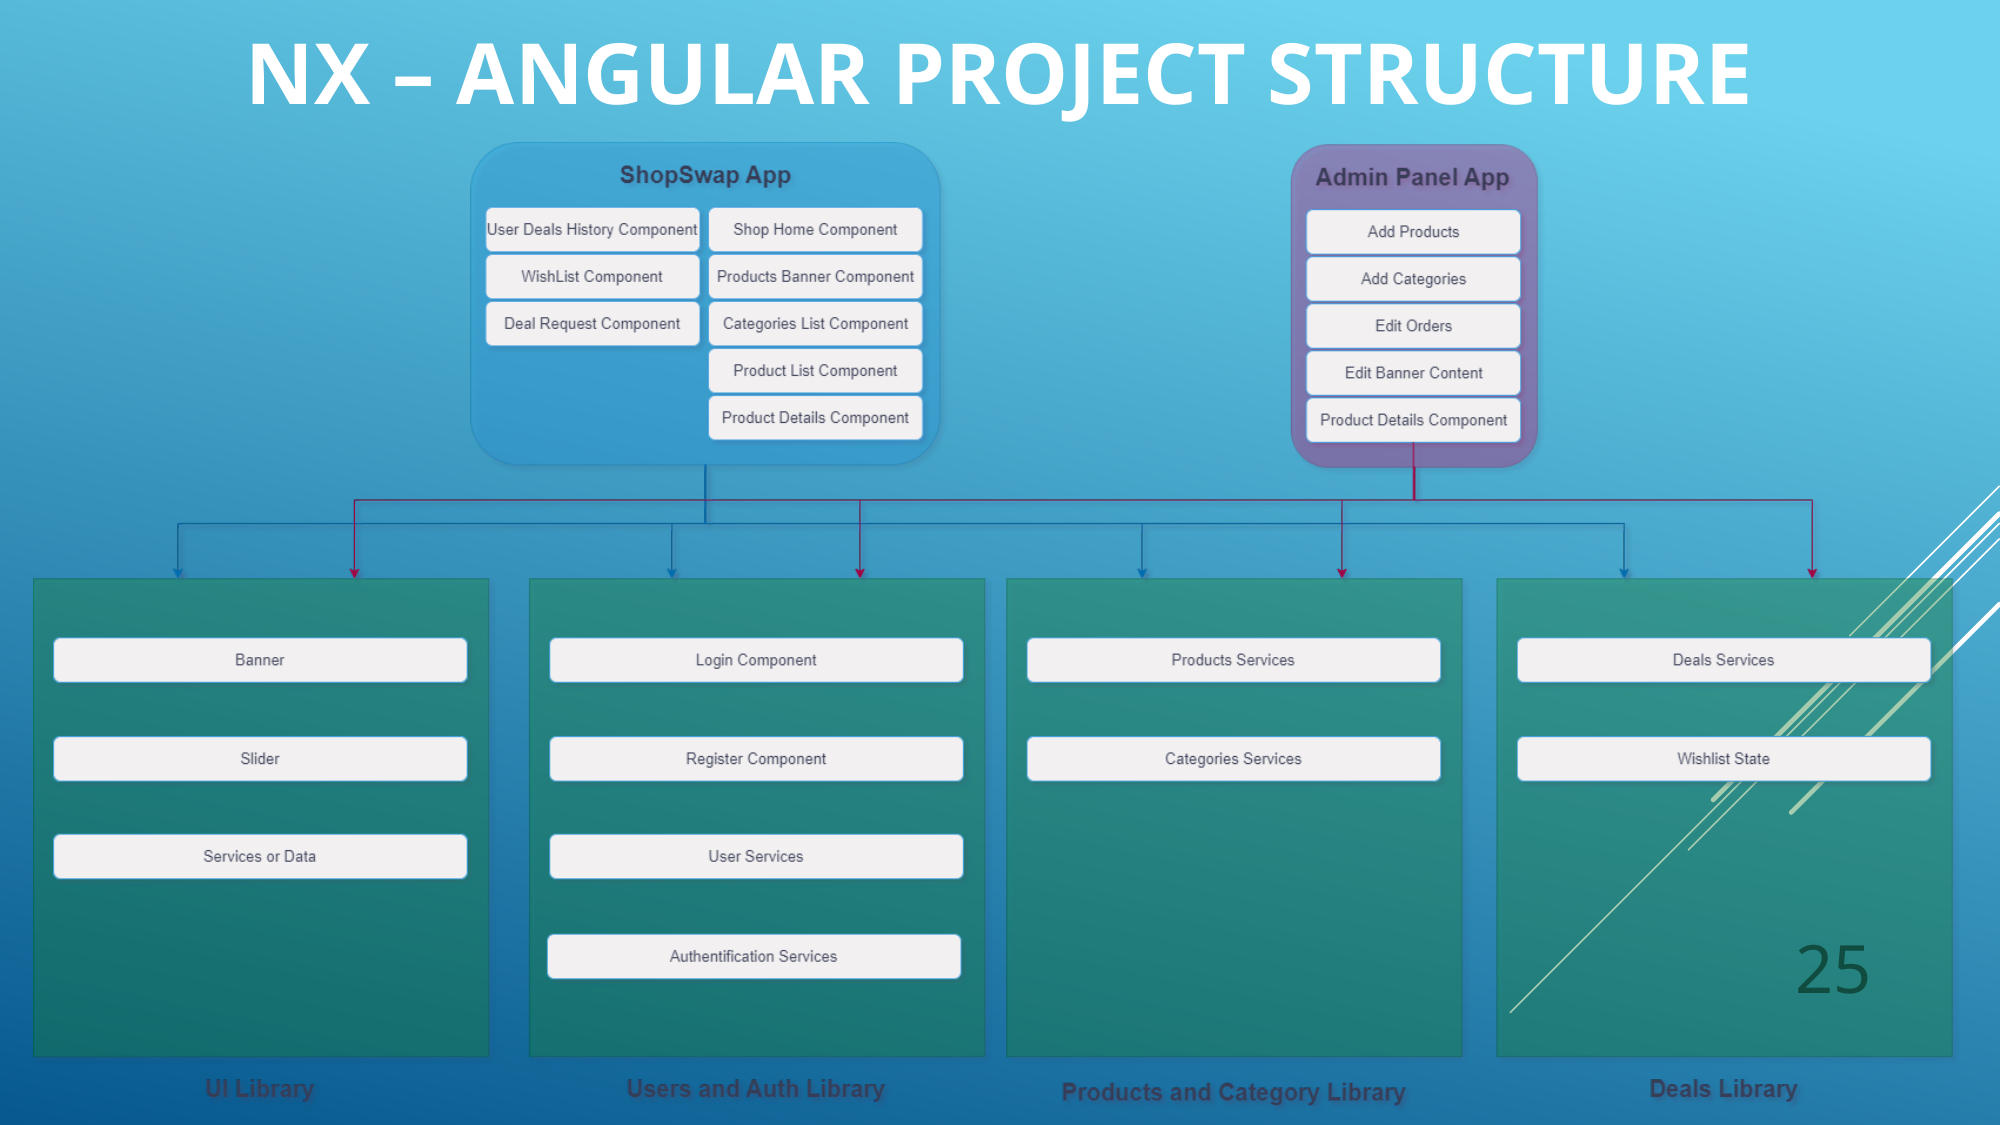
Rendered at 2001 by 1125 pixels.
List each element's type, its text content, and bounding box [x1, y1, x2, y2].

title NX – Angular Project Structure [230, 0, 1770, 129]
picture [32, 142, 1968, 1124]
